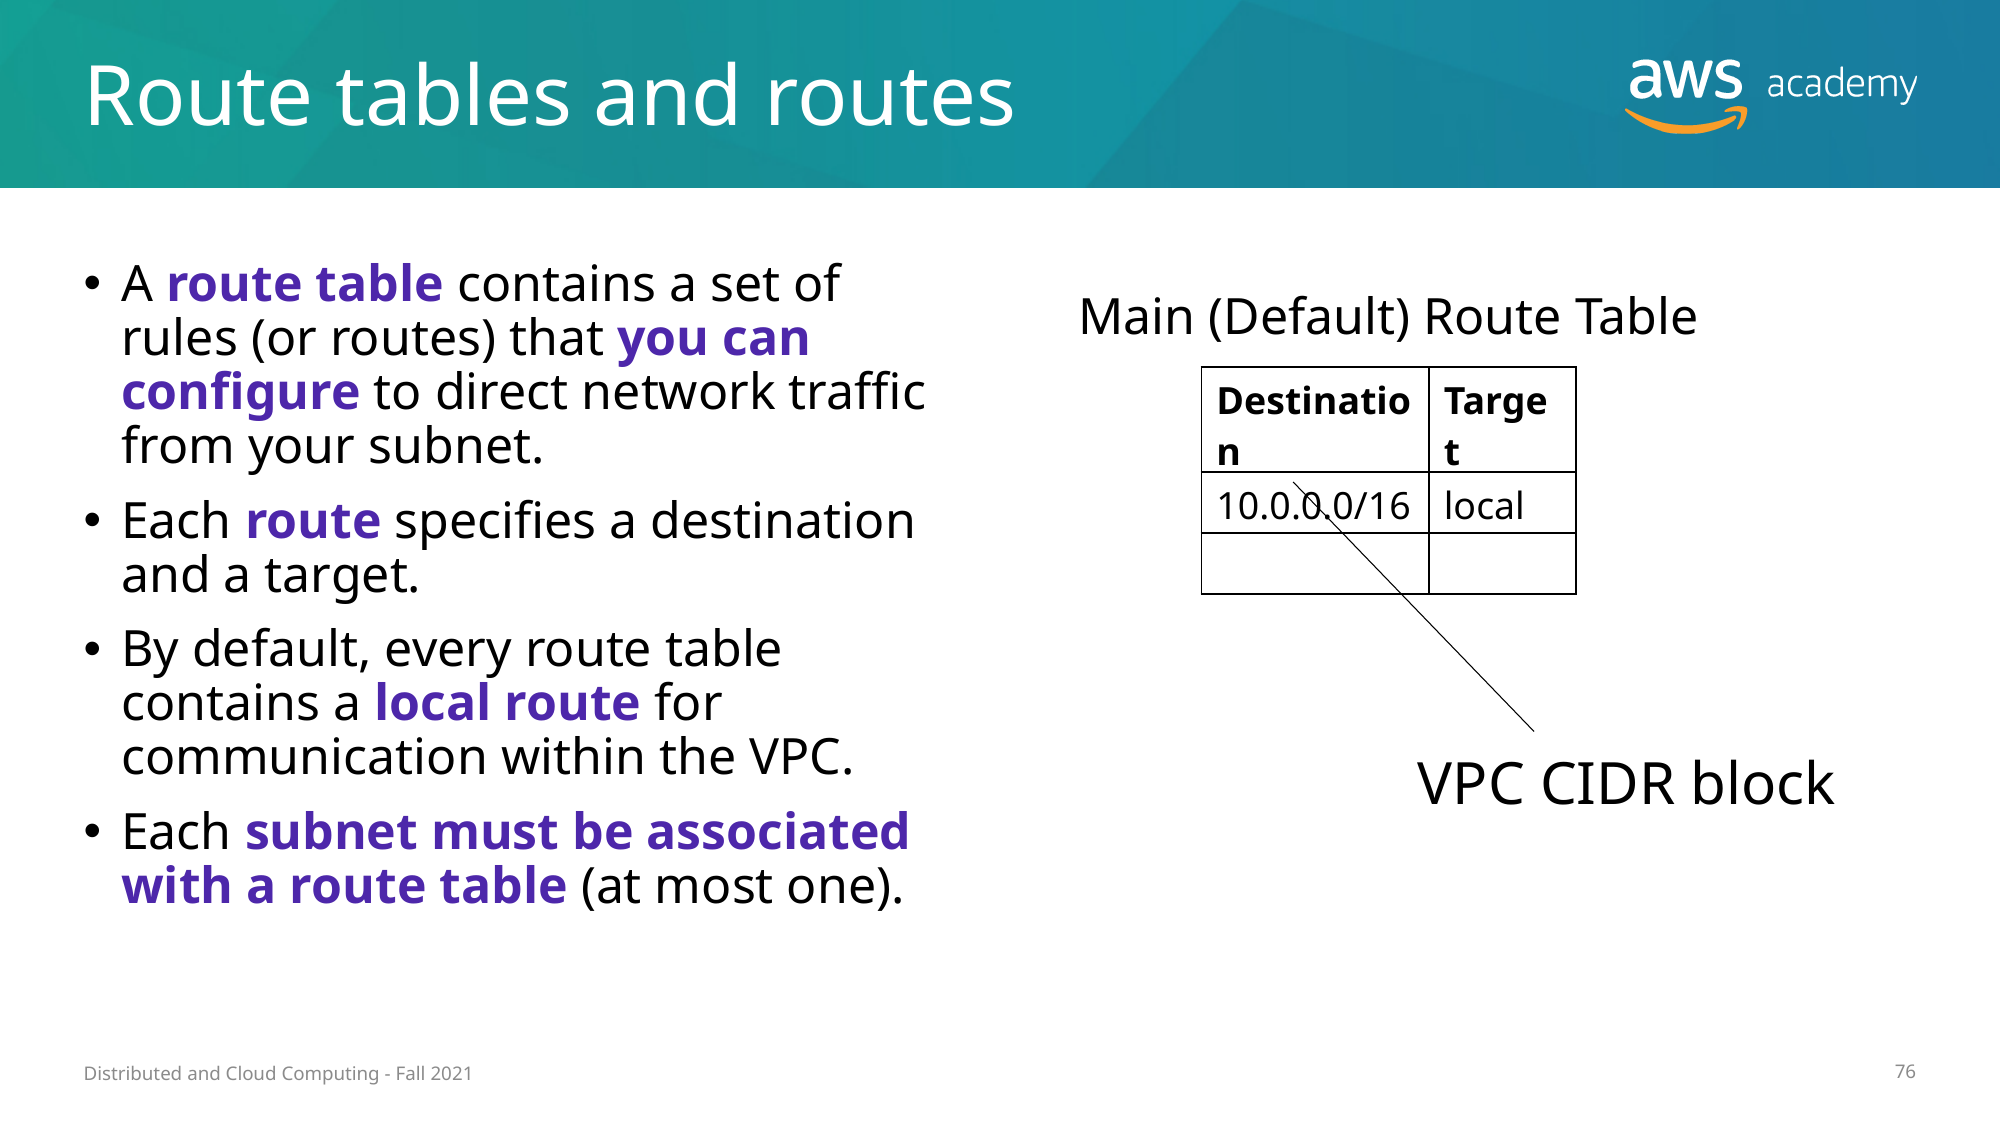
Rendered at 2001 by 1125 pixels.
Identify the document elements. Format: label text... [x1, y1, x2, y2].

text_box Main (Default) Route Table [1063, 277, 1714, 353]
table_cell 10.0.0.0/16 [1202, 473, 1428, 532]
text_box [1293, 481, 1535, 732]
table_header Target [1430, 368, 1575, 471]
title Route tables and routes [68, 59, 1551, 138]
footer Distributed and Cloud Computing - Fall 2021 [68, 1042, 682, 1103]
text_box VPC CIDR block [1403, 738, 1851, 824]
slide_number 76 [1481, 1042, 1932, 1103]
table_cell [1202, 534, 1293, 593]
table_cell [1535, 534, 1575, 593]
picture [0, 0, 2000, 188]
table_header Destination [1202, 368, 1428, 471]
table_cell local [1430, 473, 1575, 532]
list A route table contains a set of rules (or routes) that you can configure to direct network traffic from your subnet. Each route specifies a destination and a target. By default, every route table contains a local route for communication within the VPC. Each subnet must be associated with a route table (at most one). [68, 250, 972, 1014]
